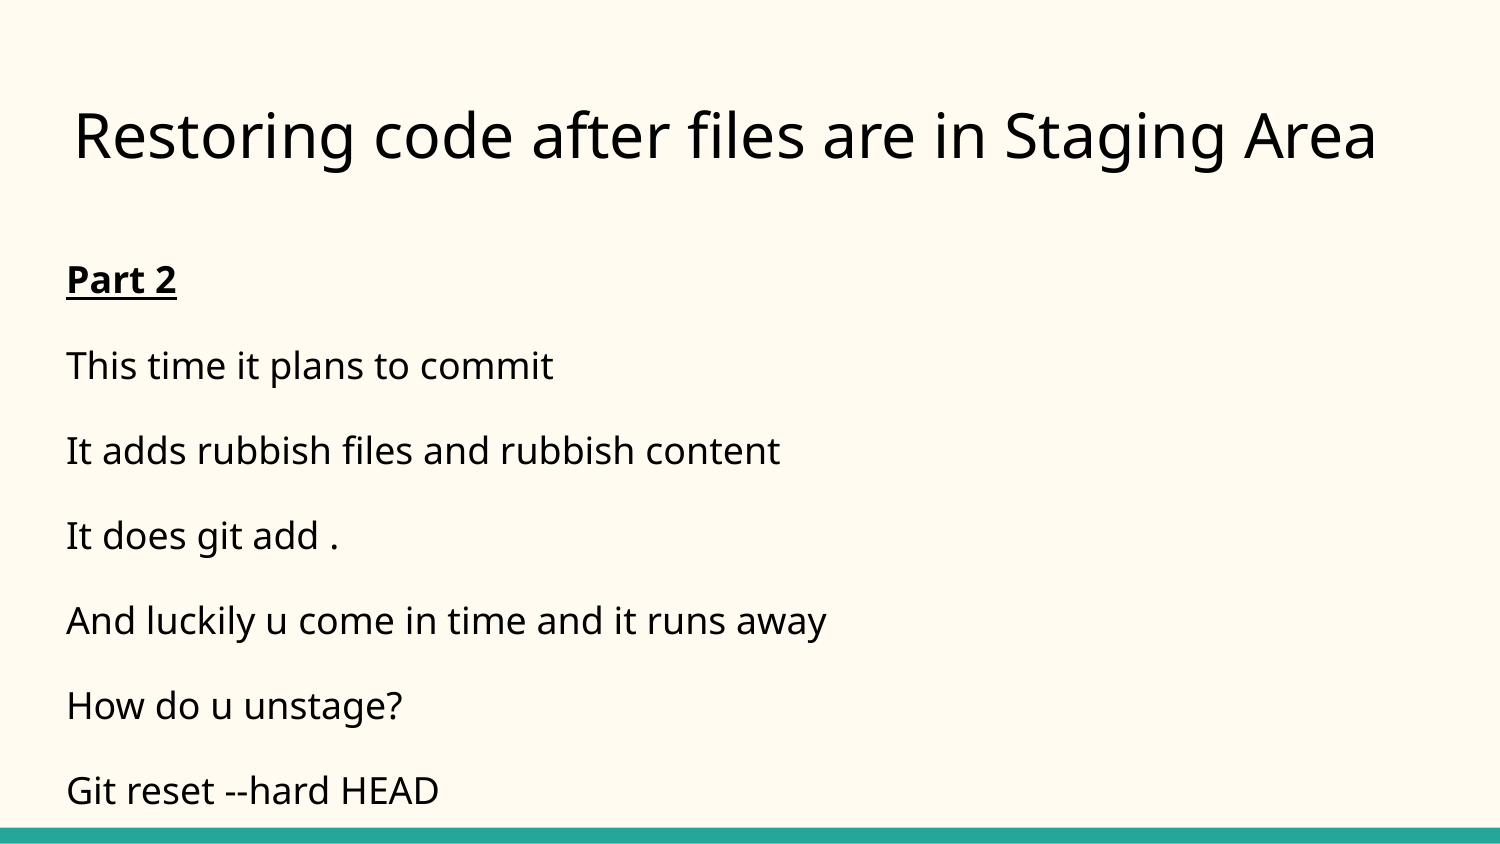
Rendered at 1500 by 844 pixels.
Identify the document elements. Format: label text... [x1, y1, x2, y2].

title Restoring code after files are in Staging Area [28, 80, 1427, 175]
list Part 2 This time it plans to commit It adds rubbish files and rubbish content It does git add . And luckily u come in time and it runs away How do u unstage? Git reset --hard HEAD [51, 234, 1449, 796]
